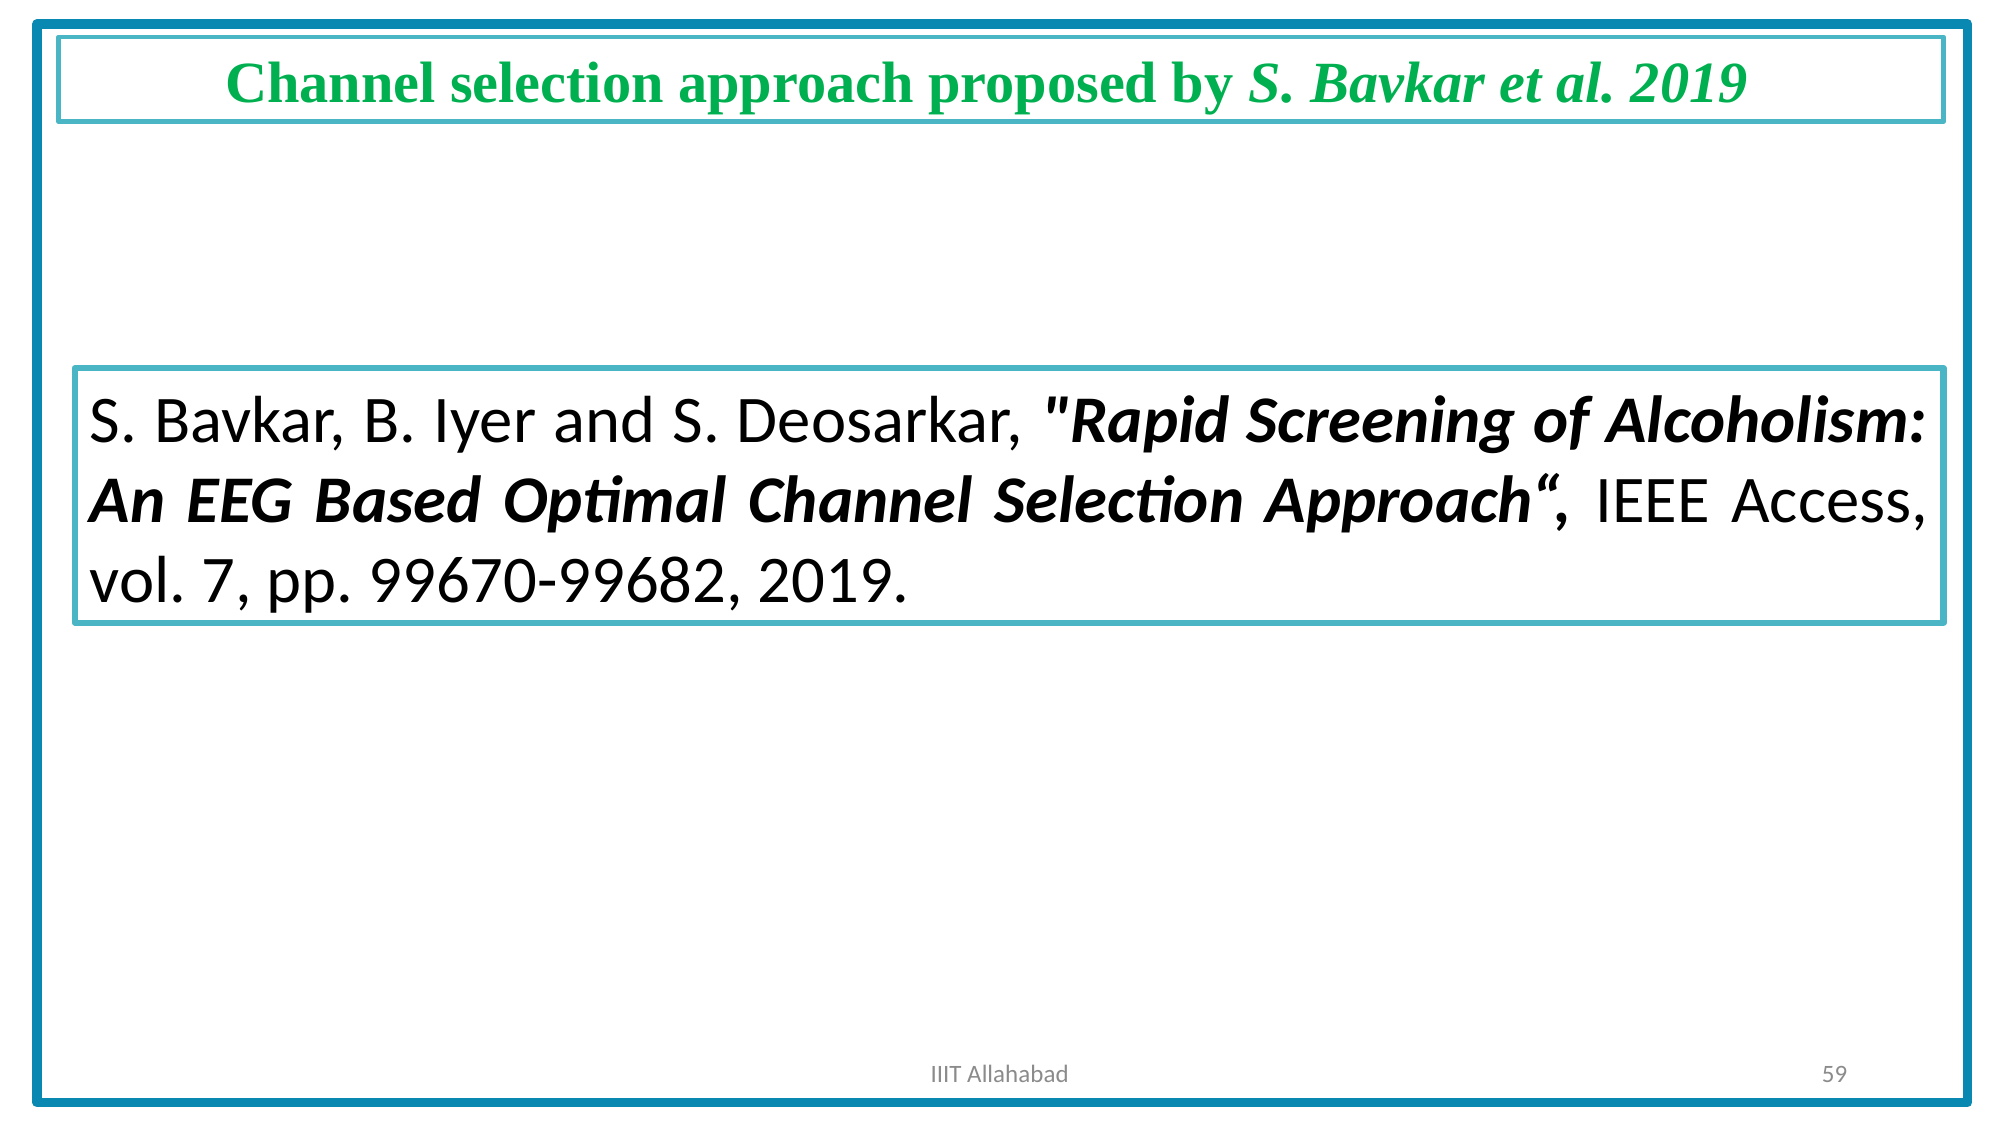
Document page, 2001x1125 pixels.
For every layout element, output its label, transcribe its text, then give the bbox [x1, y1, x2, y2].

text_box Channel selection approach proposed by S. Bavkar et al. 2019 [58, 36, 1944, 122]
text_box [36, 23, 1968, 1103]
text_box S. Bavkar, B. Iyer and S. Deosarkar, "Rapid Screening of Alcoholism: An EEG Based Optimal Channel Selection Approach“, IEEE Access, vol. 7, pp. 99670-99682, 2019. [74, 368, 1944, 623]
slide_number 59 [1412, 1042, 1863, 1103]
